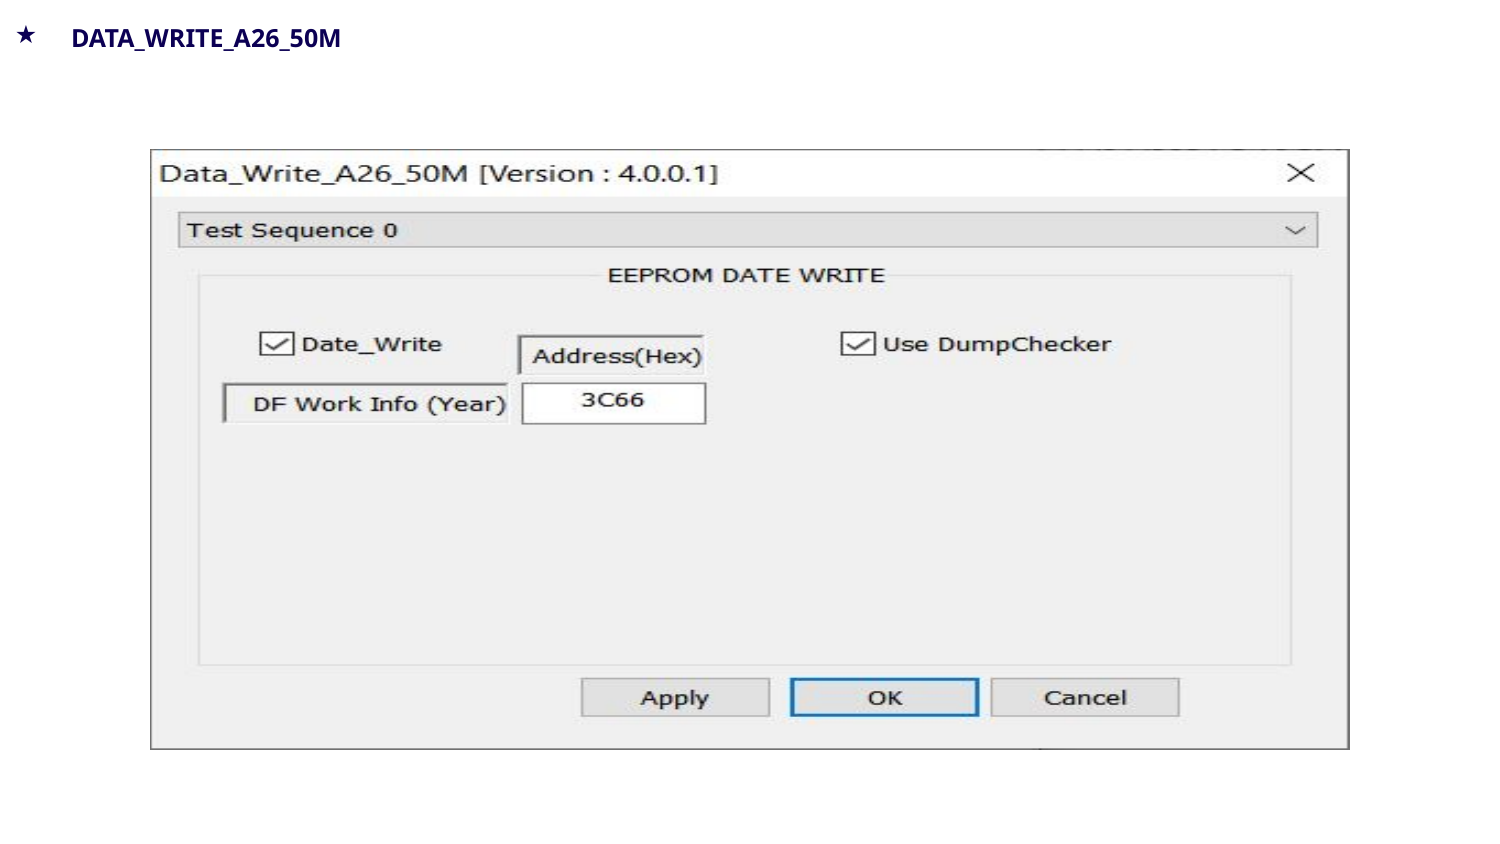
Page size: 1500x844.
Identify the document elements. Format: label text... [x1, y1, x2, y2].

picture [149, 149, 1350, 750]
text_box DATA_WRITE_A26_50M [0, 0, 825, 75]
